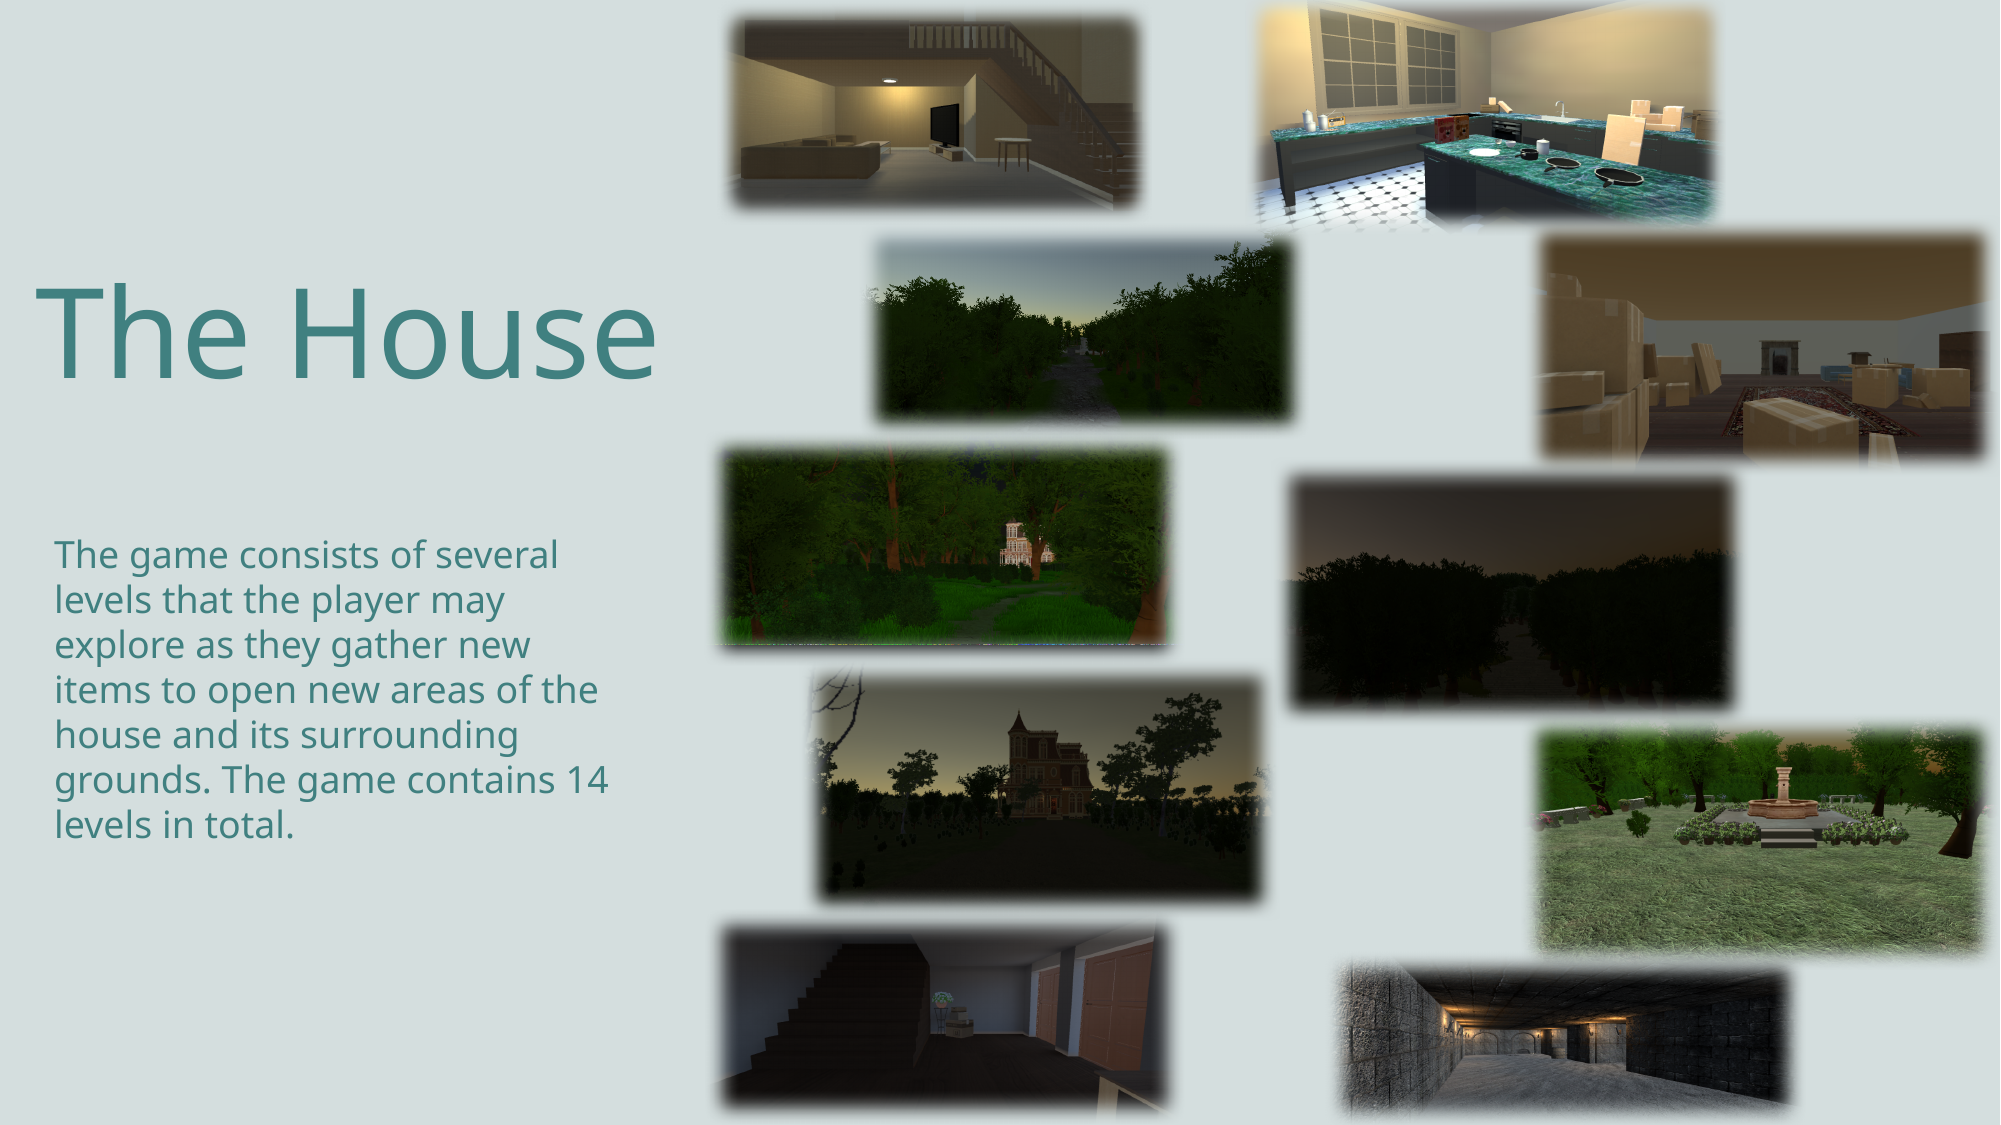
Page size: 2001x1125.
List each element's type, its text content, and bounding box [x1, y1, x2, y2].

text_box The game consists of several levels that the player may explore as they gather new items to open new areas of the house and its surrounding grounds. The game contains 14 levels in total. [39, 523, 627, 854]
title The House [1185, 236, 1522, 447]
title The House [19, 228, 858, 447]
picture [704, 0, 2000, 1125]
